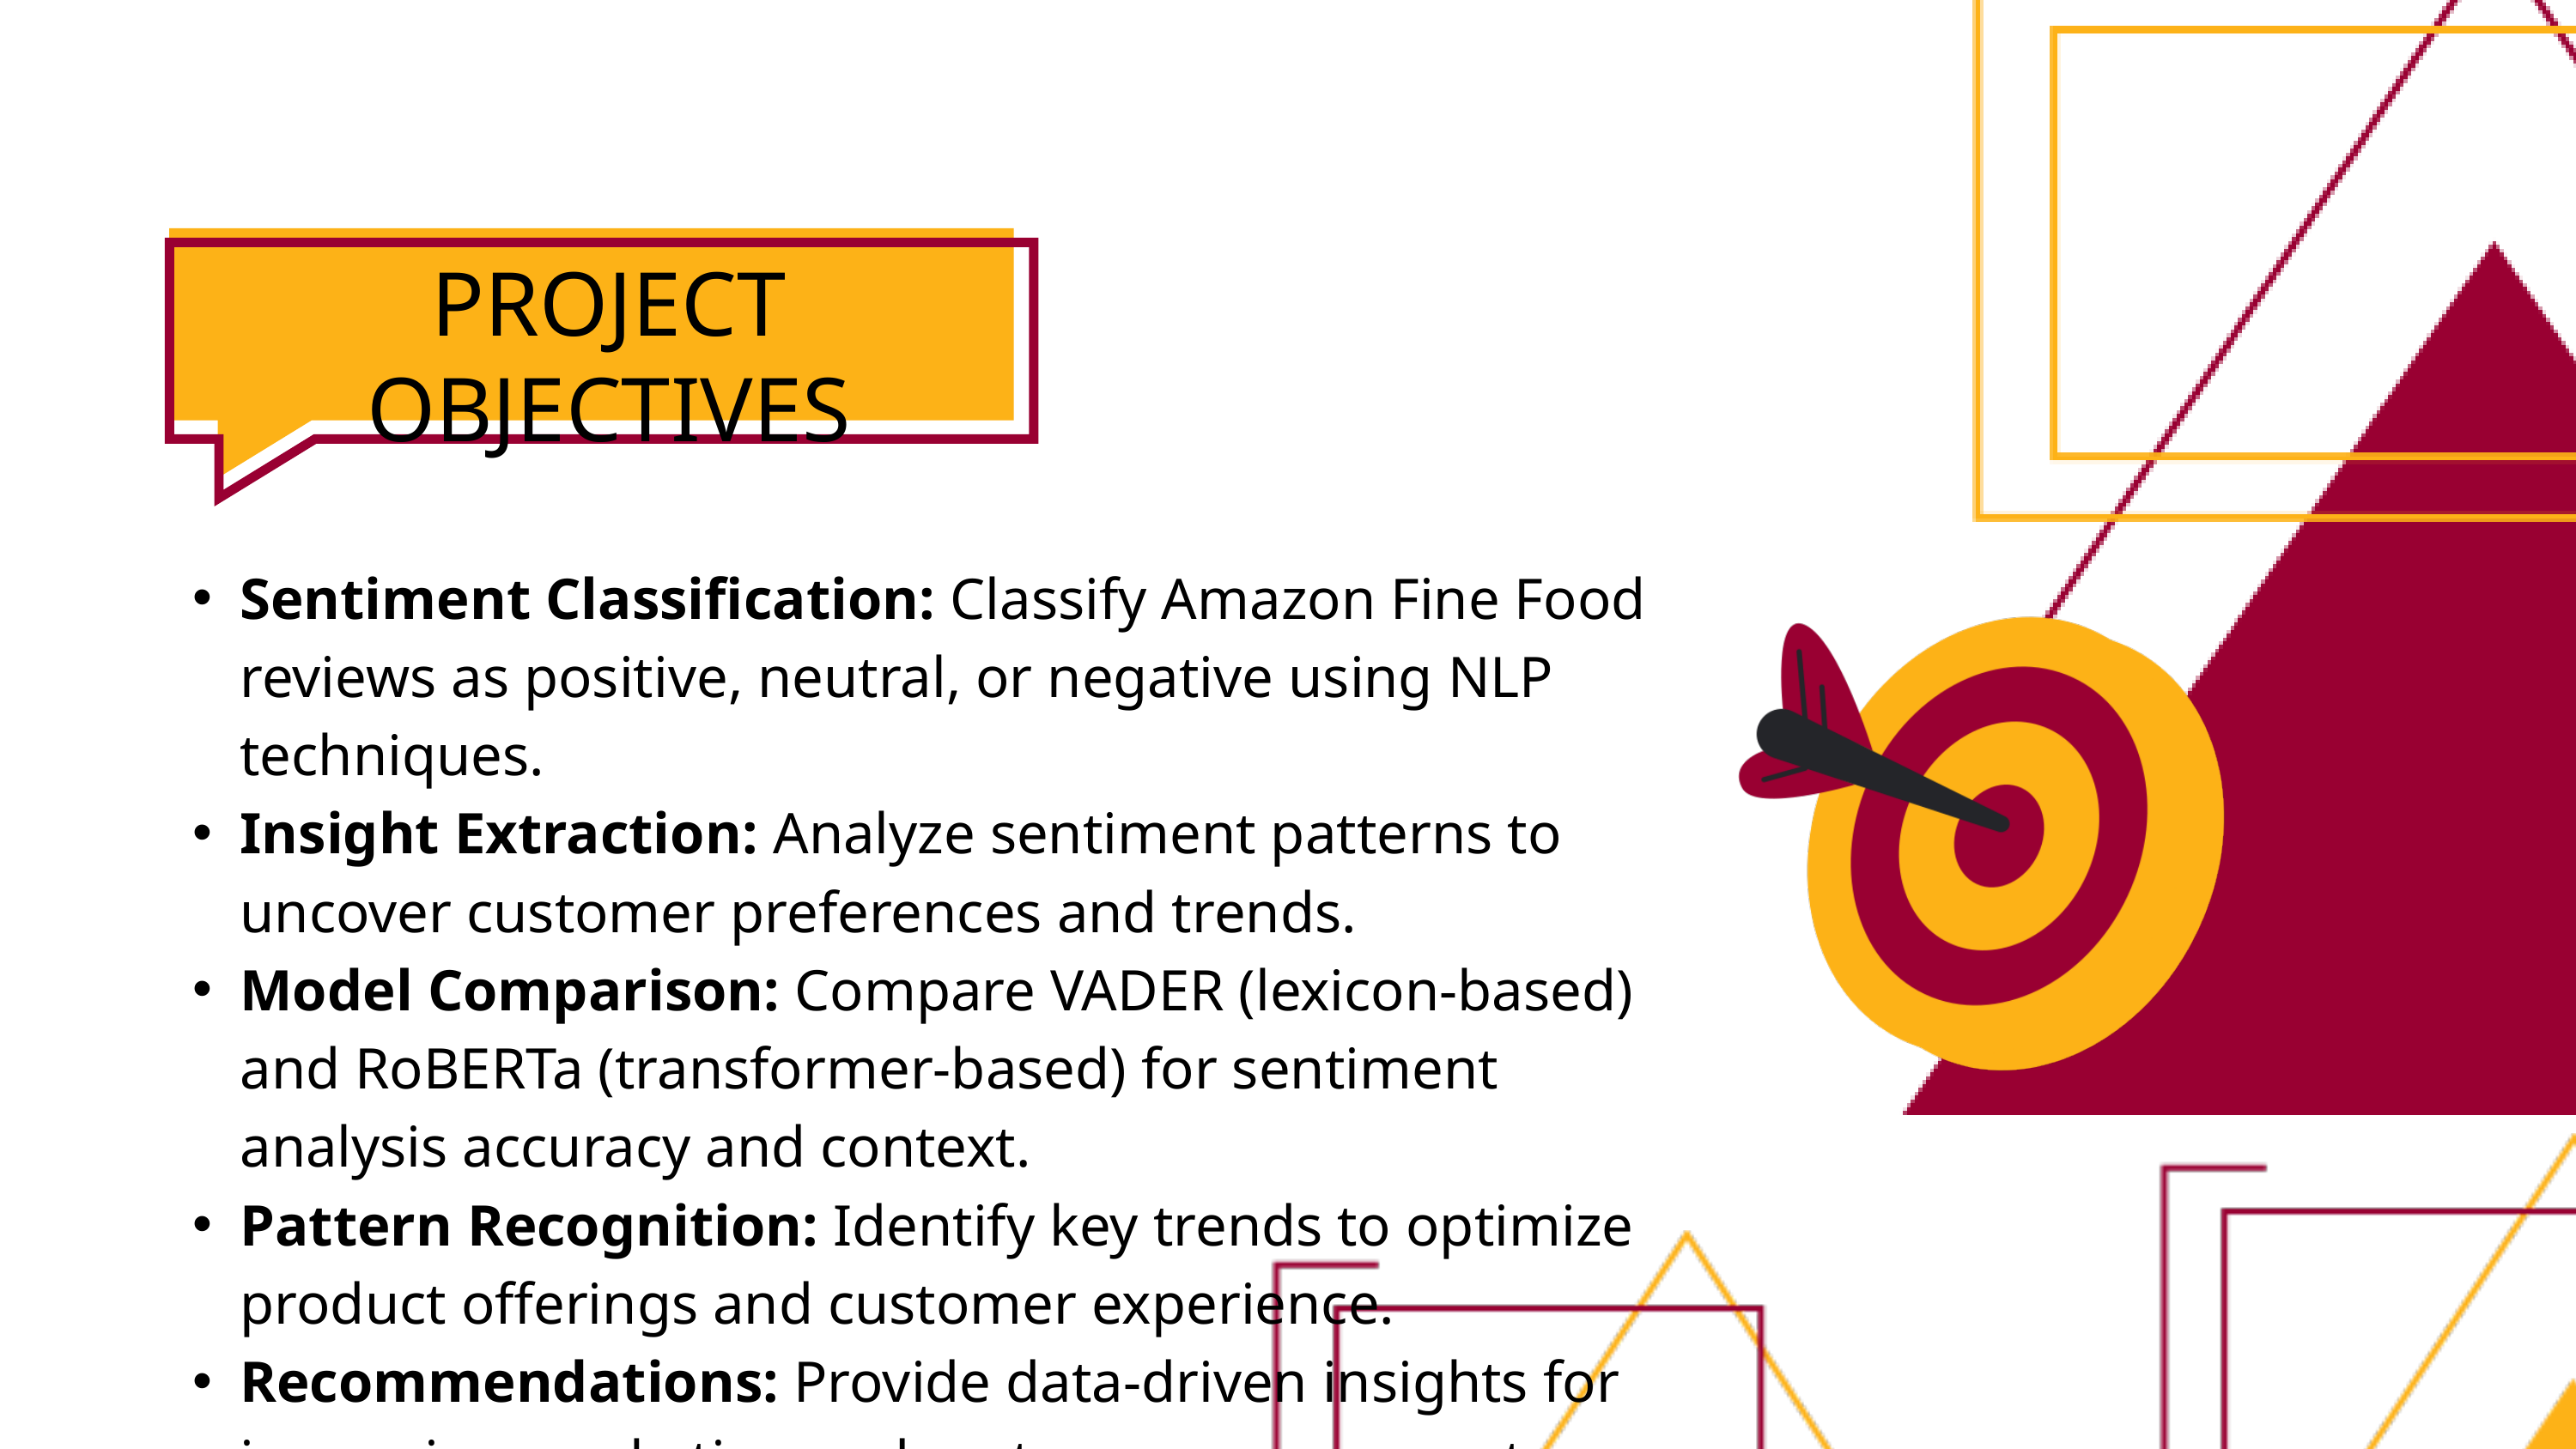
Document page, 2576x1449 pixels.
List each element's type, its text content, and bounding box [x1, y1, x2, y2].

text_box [169, 242, 1035, 499]
text_box [1842, 0, 2576, 1115]
text_box Sentiment Classification: Classify Amazon Fine Food reviews as positive, neutral, or negative using NLP techniques. Insight Extraction: Analyze sentiment patterns to uncover customer preferences and trends. Model Comparison: Compare VADER (lexicon-based) and RoBERTa (transformer-based) for sentiment analysis accuracy and context. Pattern Recognition: Identify key trends to optimize product offerings and customer experience. Recommendations: Provide data-driven insights for improving marketing and customer engagement. [144, 551, 1690, 1449]
text_box [2057, 1133, 2576, 1449]
text_box [1728, 554, 2294, 1134]
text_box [168, 227, 1014, 241]
text_box [1690, 1230, 2207, 1449]
